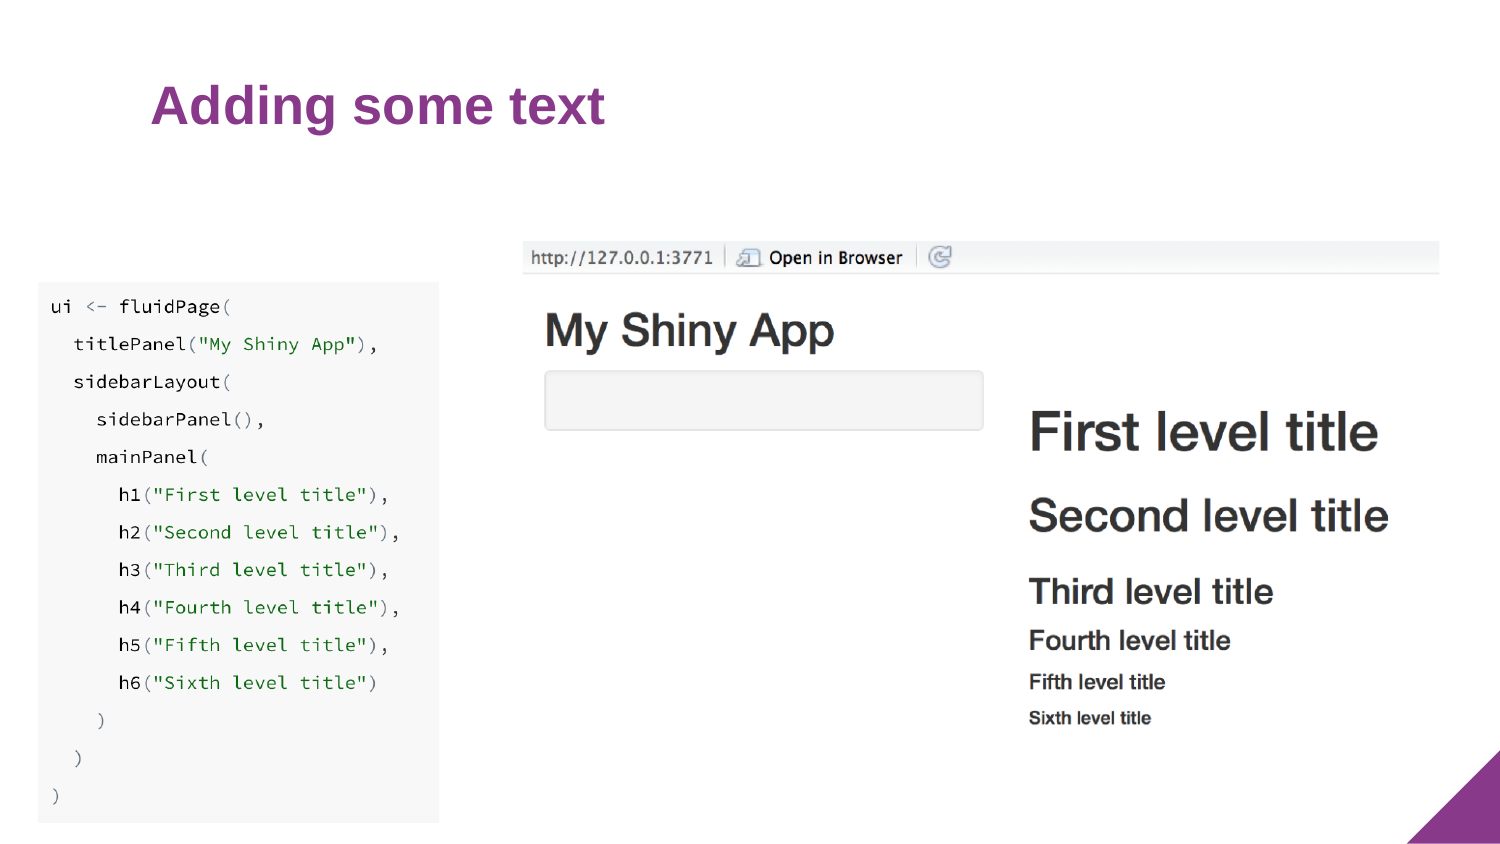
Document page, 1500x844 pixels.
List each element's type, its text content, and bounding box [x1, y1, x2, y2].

picture [522, 238, 1440, 797]
picture [37, 282, 440, 824]
title Adding some text [135, 55, 1362, 197]
